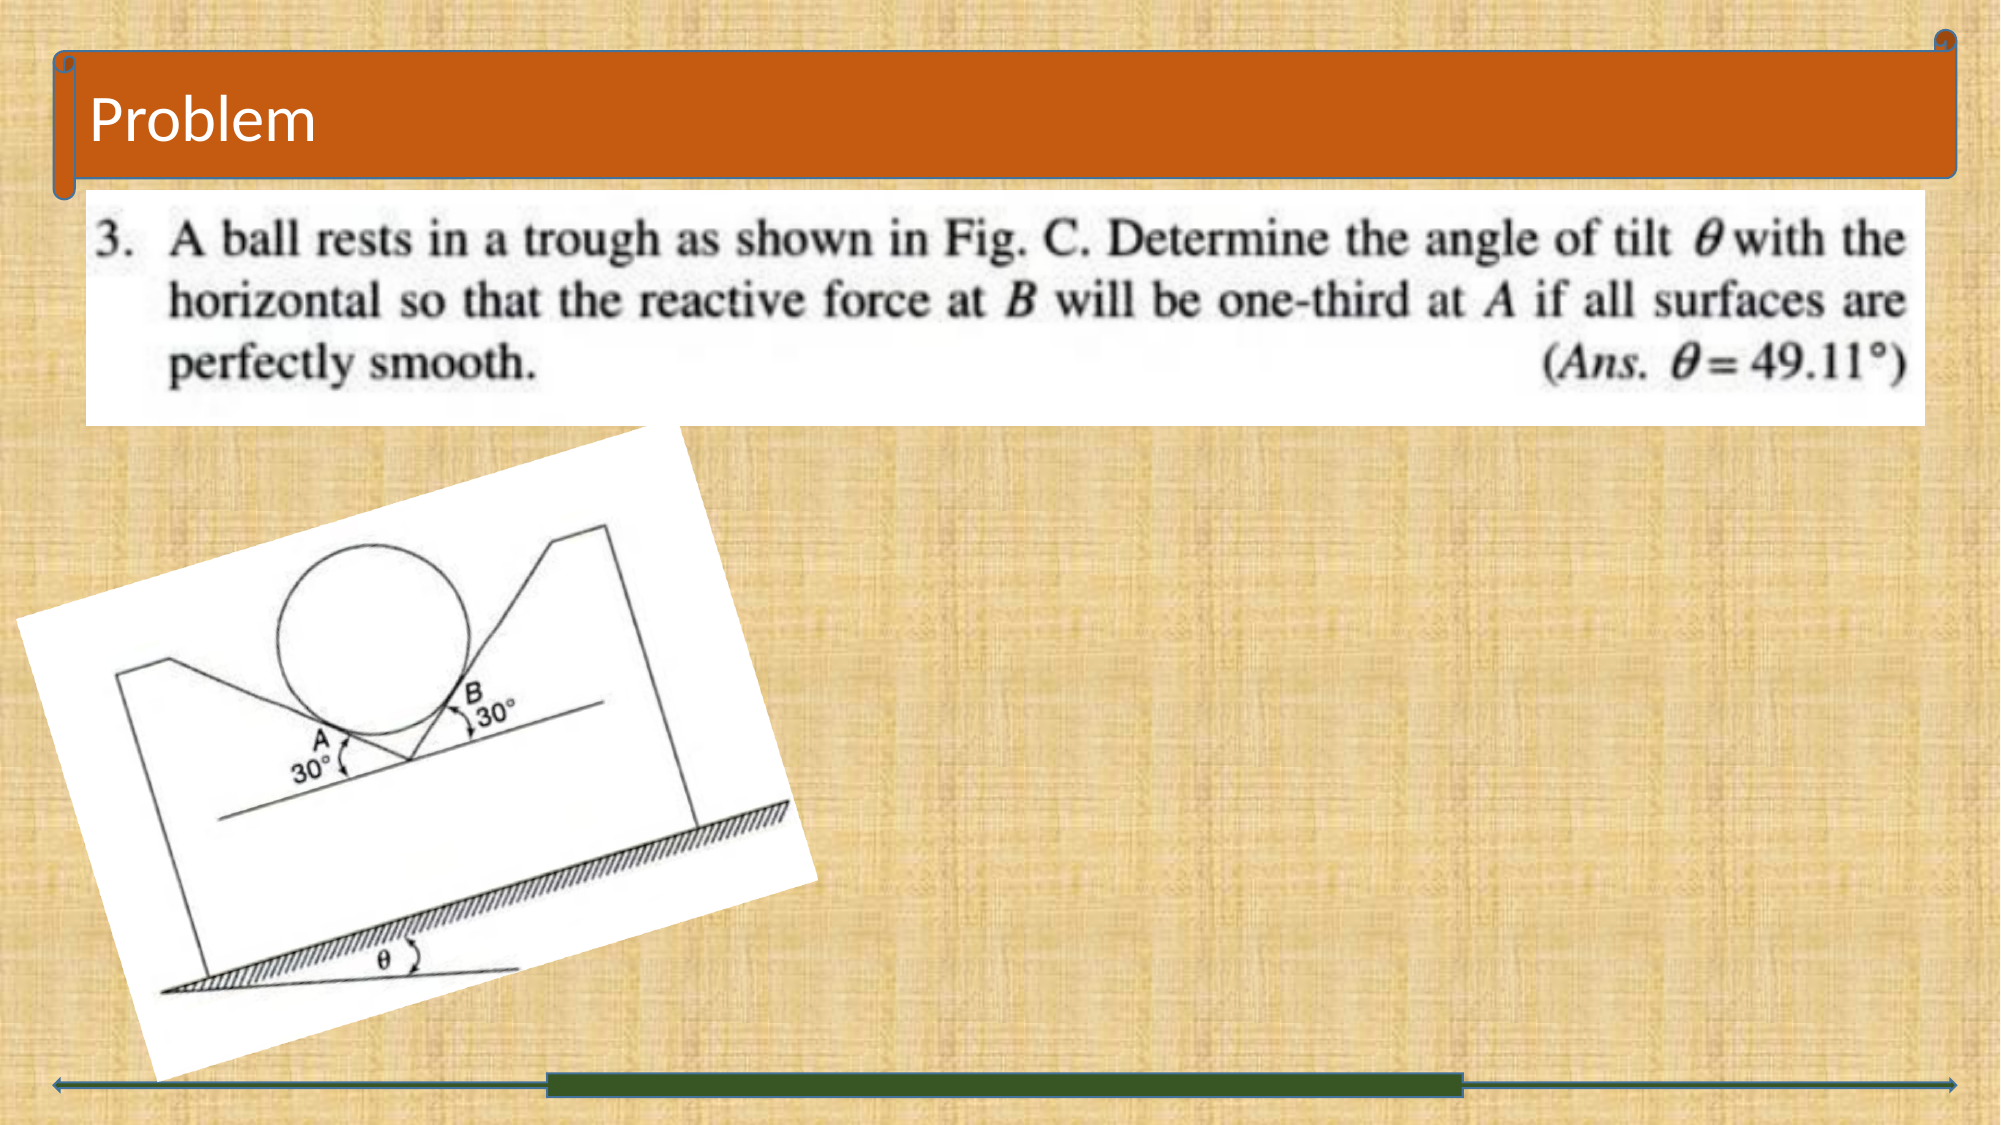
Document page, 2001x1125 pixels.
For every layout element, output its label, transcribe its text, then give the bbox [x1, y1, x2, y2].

text_box Problem [52, 28, 1958, 201]
picture [0, 0, 2001, 1125]
text_box [52, 1072, 1958, 1099]
